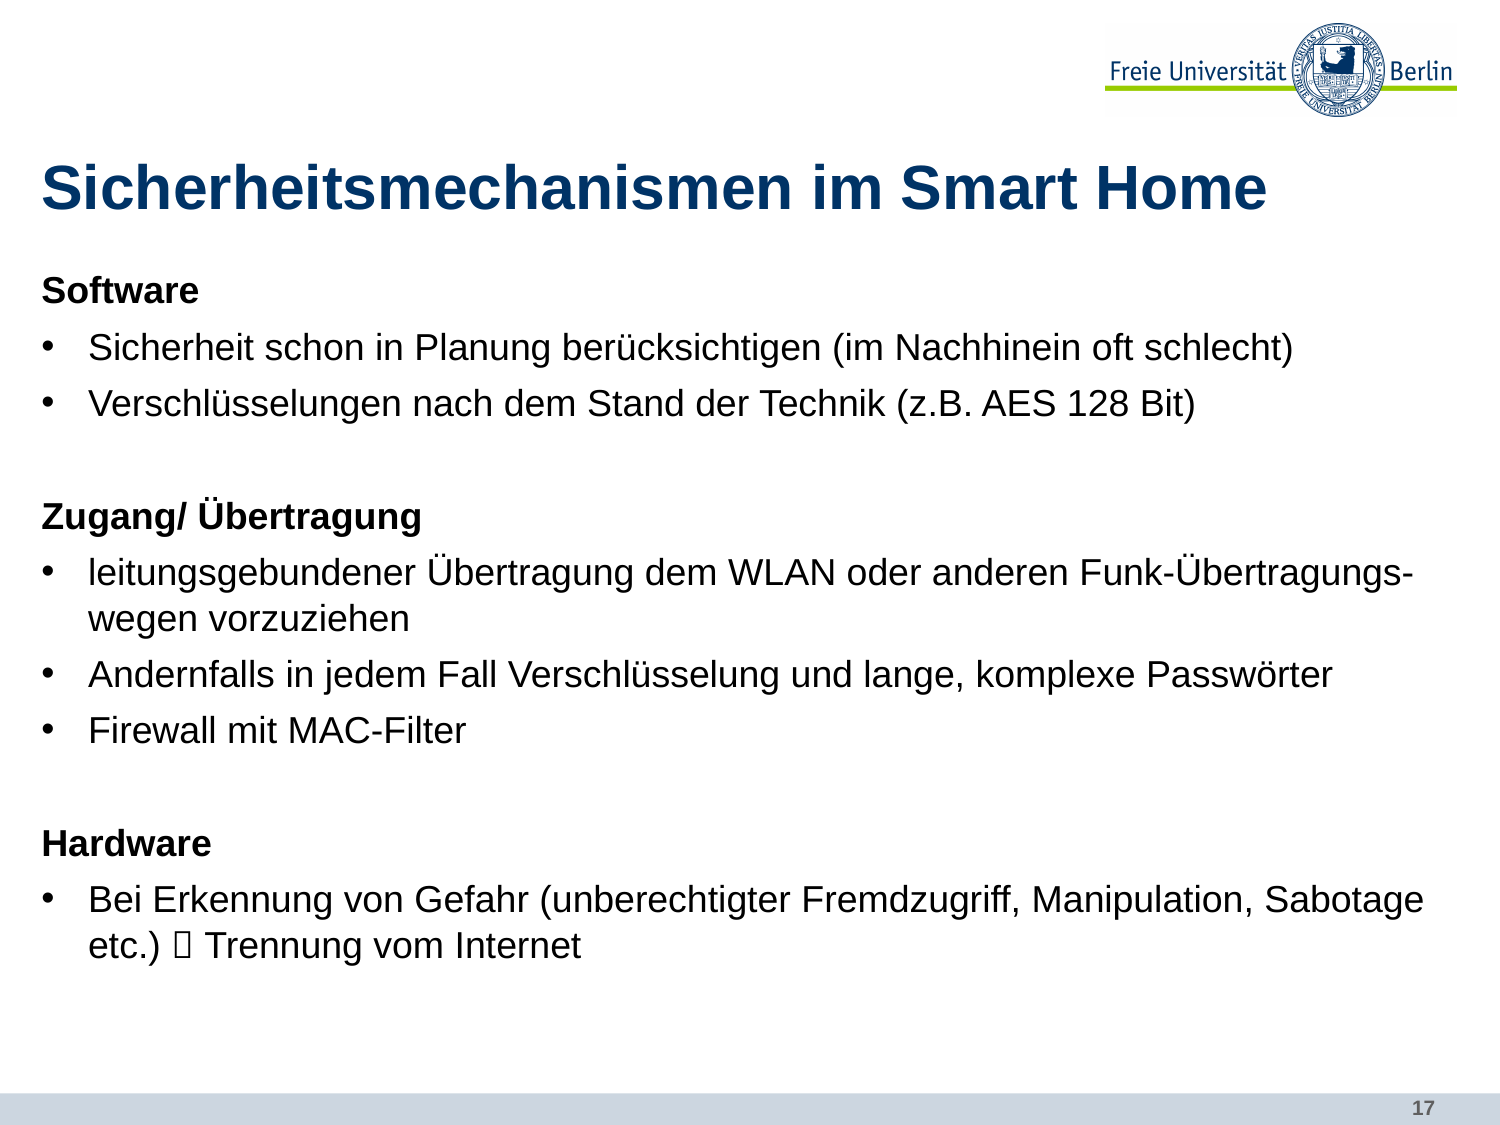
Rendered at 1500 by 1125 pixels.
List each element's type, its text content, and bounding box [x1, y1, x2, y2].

picture [1105, 23, 1457, 117]
list Software Sicherheit schon in Planung berücksichtigen (im Nachhinein oft schlecht) Verschlüsselungen nach dem Stand der Technik (z.B. AES 128 Bit) Zugang/ Übertragung leitungsgebundener Übertragung dem WLAN oder anderen Funk-Übertragungs-wegen vorzuziehen Andernfalls in jedem Fall Verschlüsselung und lange, komplexe Passwörter Firewall mit MAC-Filter Hardware Bei Erkennung von Gefahr (unberechtigter Fremdzugriff, Manipulation, Sabotage etc.)  Trennung vom Internet [41, 265, 1459, 1064]
title Sicherheitsmechanismen im Smart Home [41, 155, 1459, 226]
